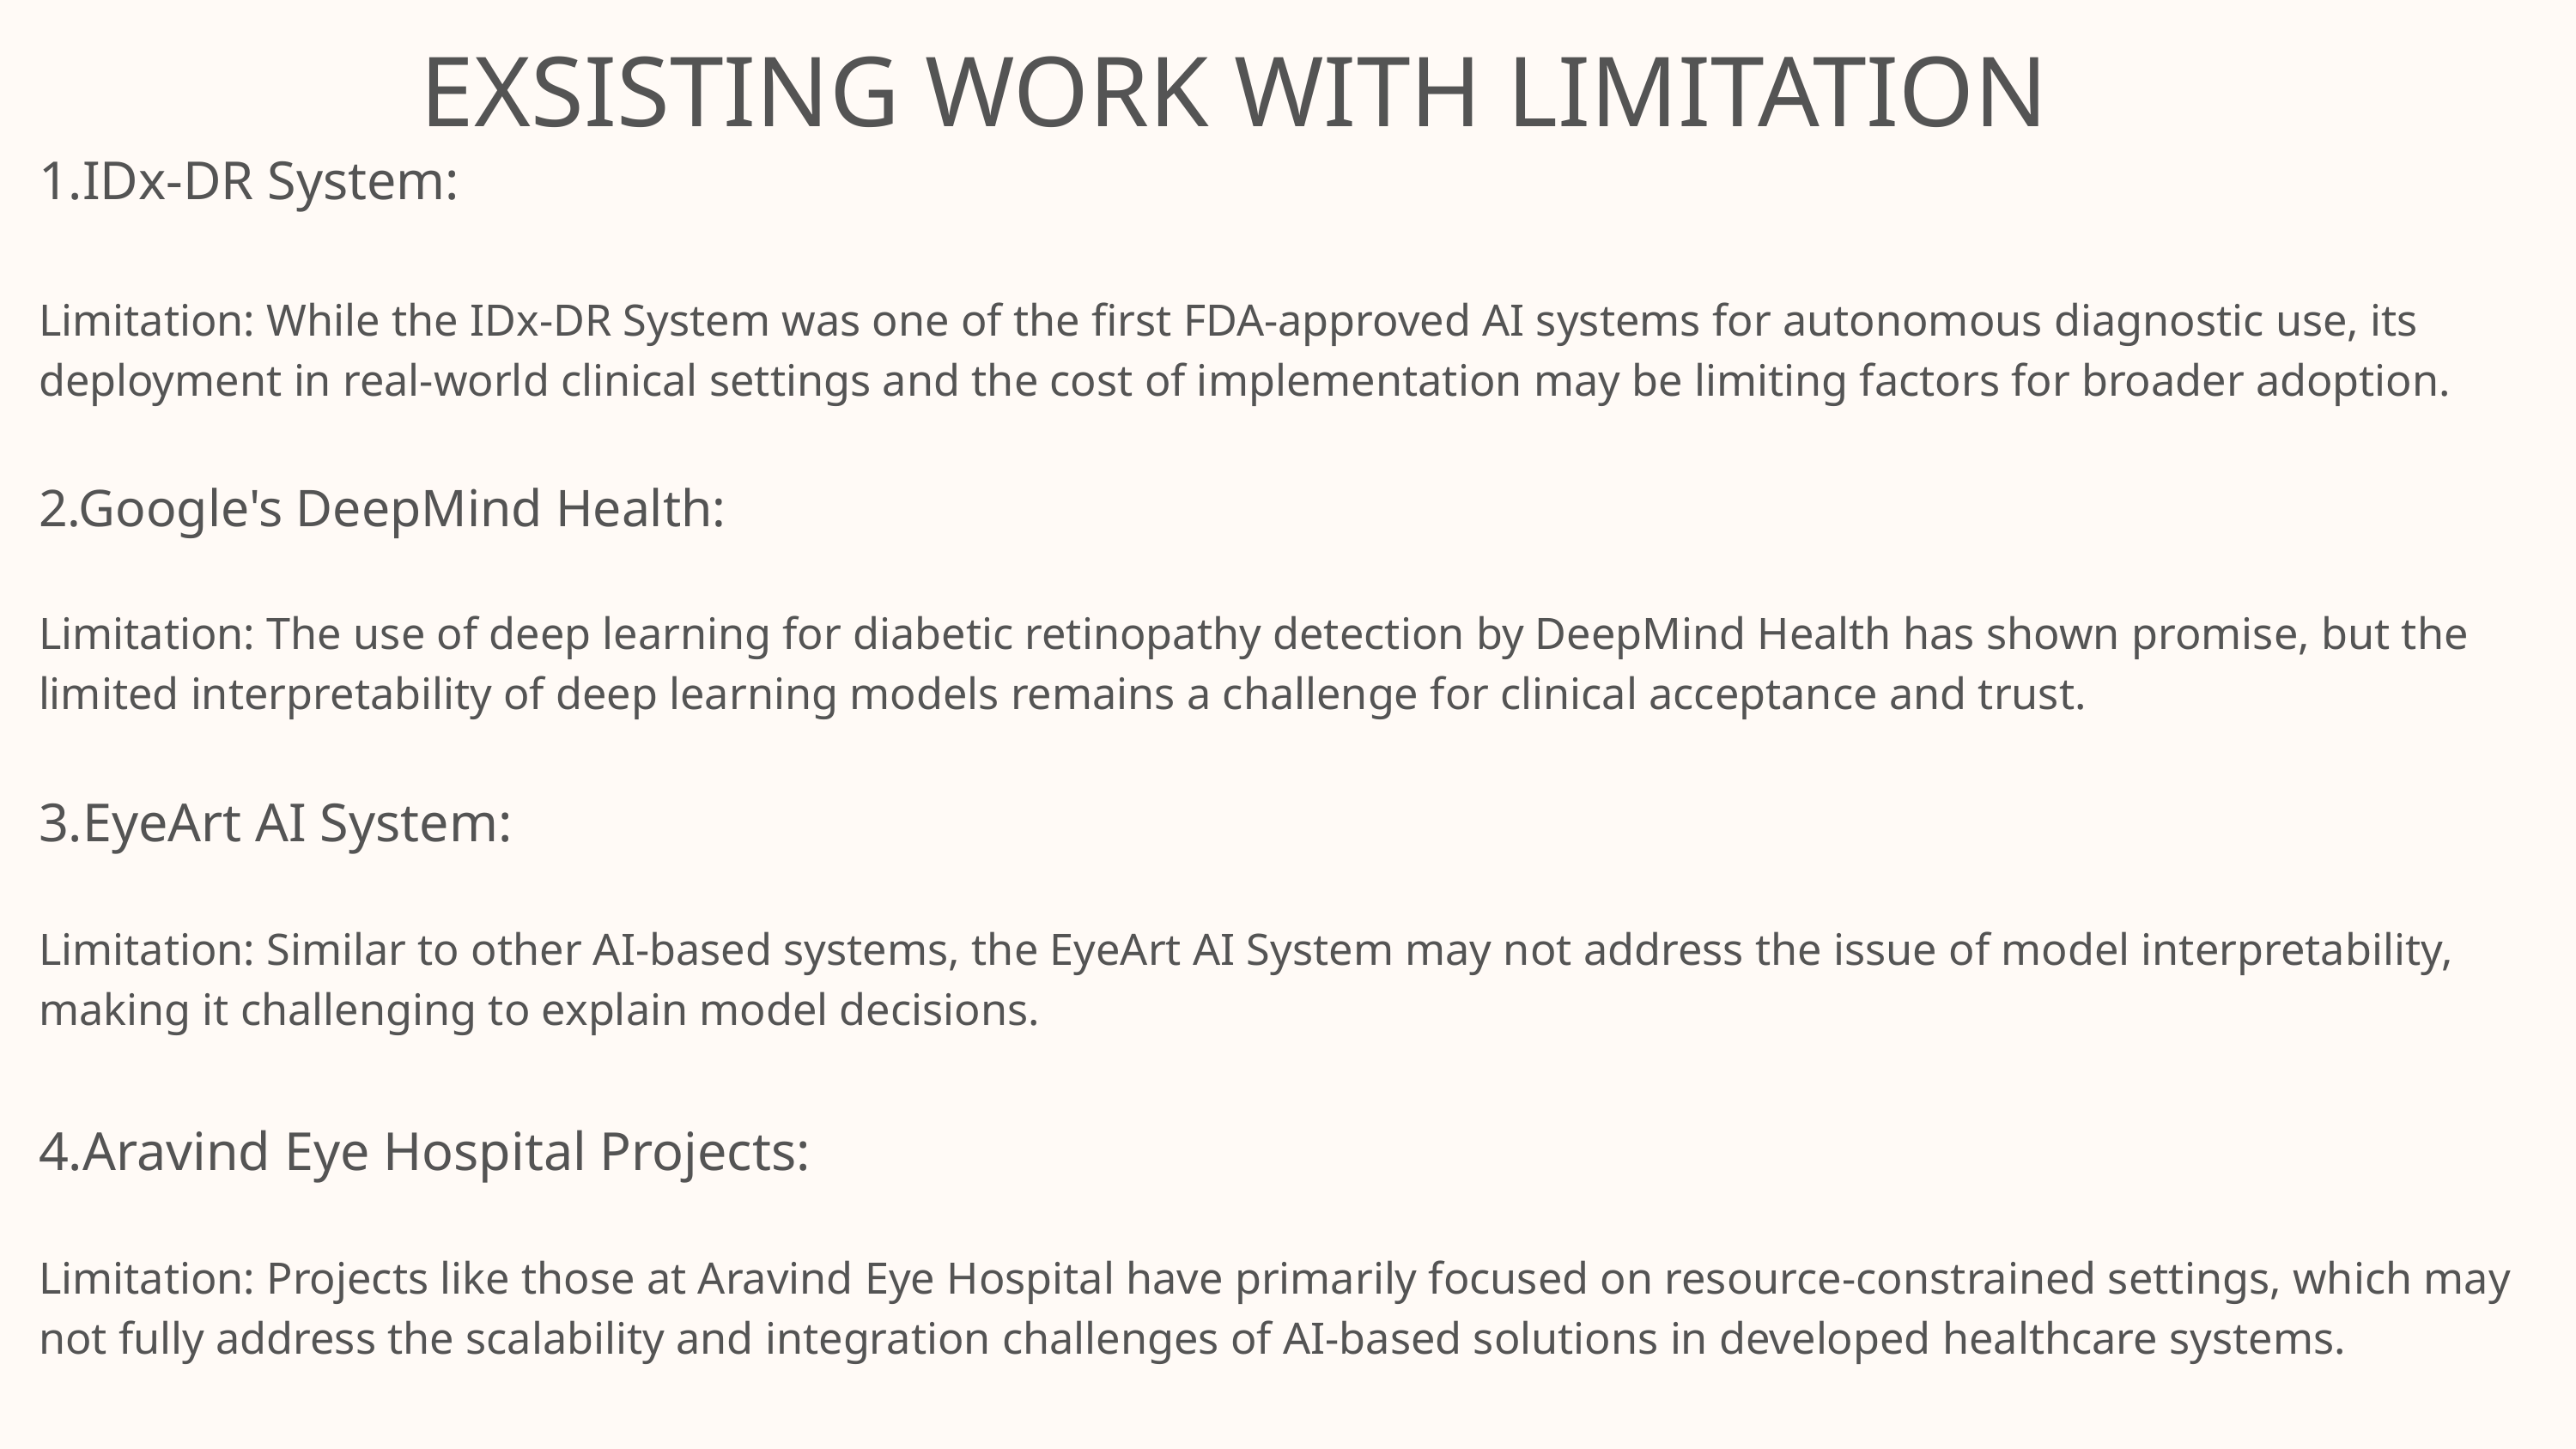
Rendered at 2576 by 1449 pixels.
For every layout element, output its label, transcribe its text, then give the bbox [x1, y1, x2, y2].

text_box EXSISTING WORK WITH LIMITATION [80, 49, 2390, 136]
text_box 1.IDx-DR System: Limitation: While the IDx-DR System was one of the first FDA-approved AI systems for autonomous diagnostic use, its deployment in real-world clinical settings and the cost of implementation may be limiting factors for broader adoption. 2.Google's DeepMind Health: Limitation: The use of deep learning for diabetic retinopathy detection by DeepMind Health has shown promise, but the limited interpretability of deep learning models remains a challenge for clinical acceptance and trust. 3.EyeArt AI System: Limitation: Similar to other AI-based systems, the EyeArt AI System may not address the issue of model interpretability, making it challenging to explain model decisions. 4.Aravind Eye Hospital Projects: Limitation: Projects like those at Aravind Eye Hospital have primarily focused on resource-constrained settings, which may not fully address the scalability and integration challenges of AI-based solutions in developed healthcare systems. [38, 136, 2527, 1424]
